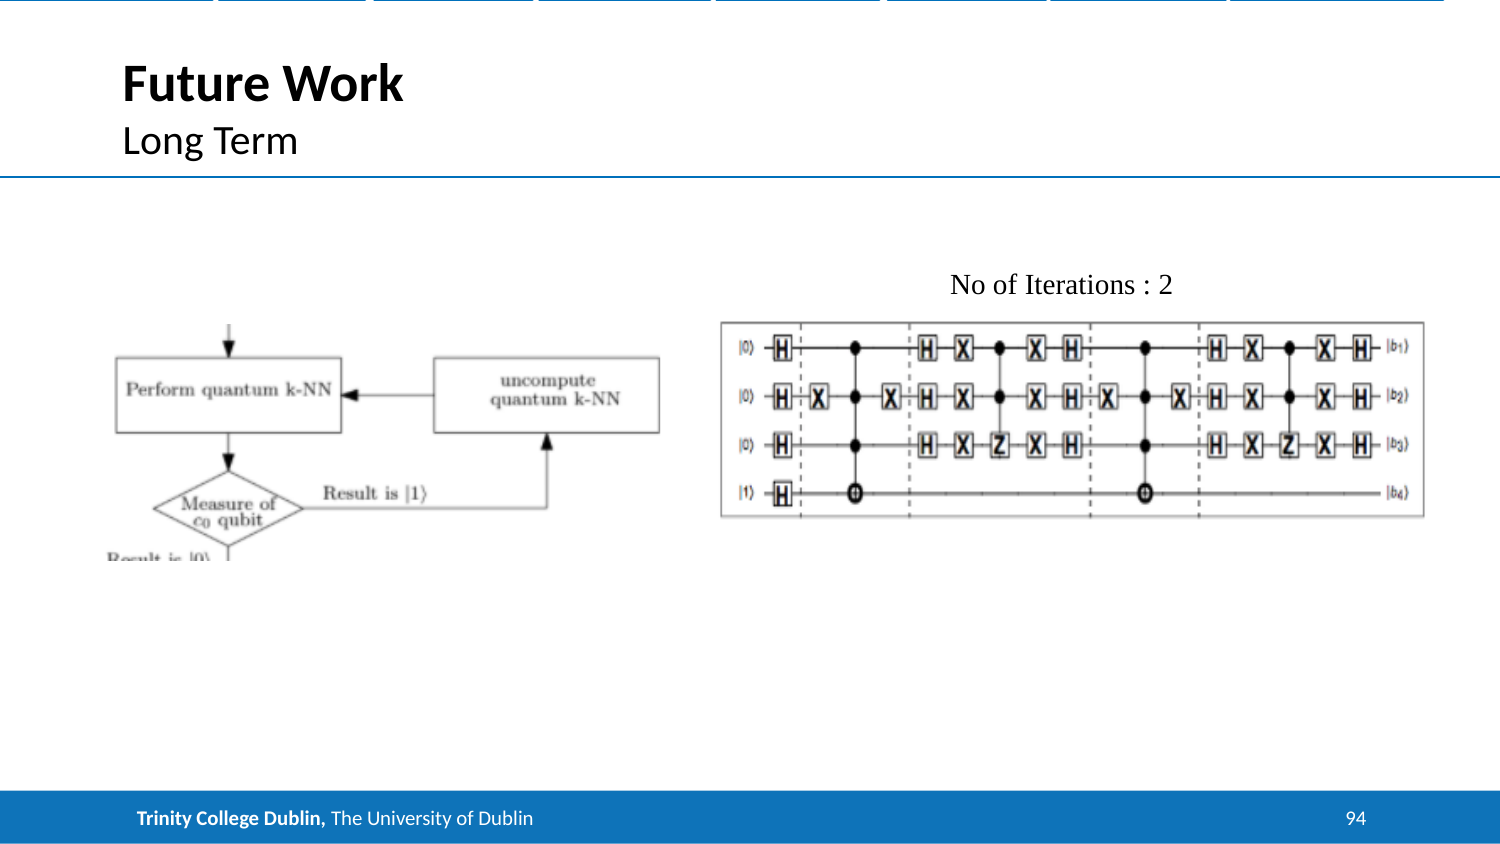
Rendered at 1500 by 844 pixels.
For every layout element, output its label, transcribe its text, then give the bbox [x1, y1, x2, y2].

picture [716, 315, 1442, 528]
list No of Iterations : 2 [942, 265, 1190, 297]
list Long Term [122, 112, 1367, 164]
picture [104, 324, 661, 561]
title Future Work [122, 43, 1366, 112]
